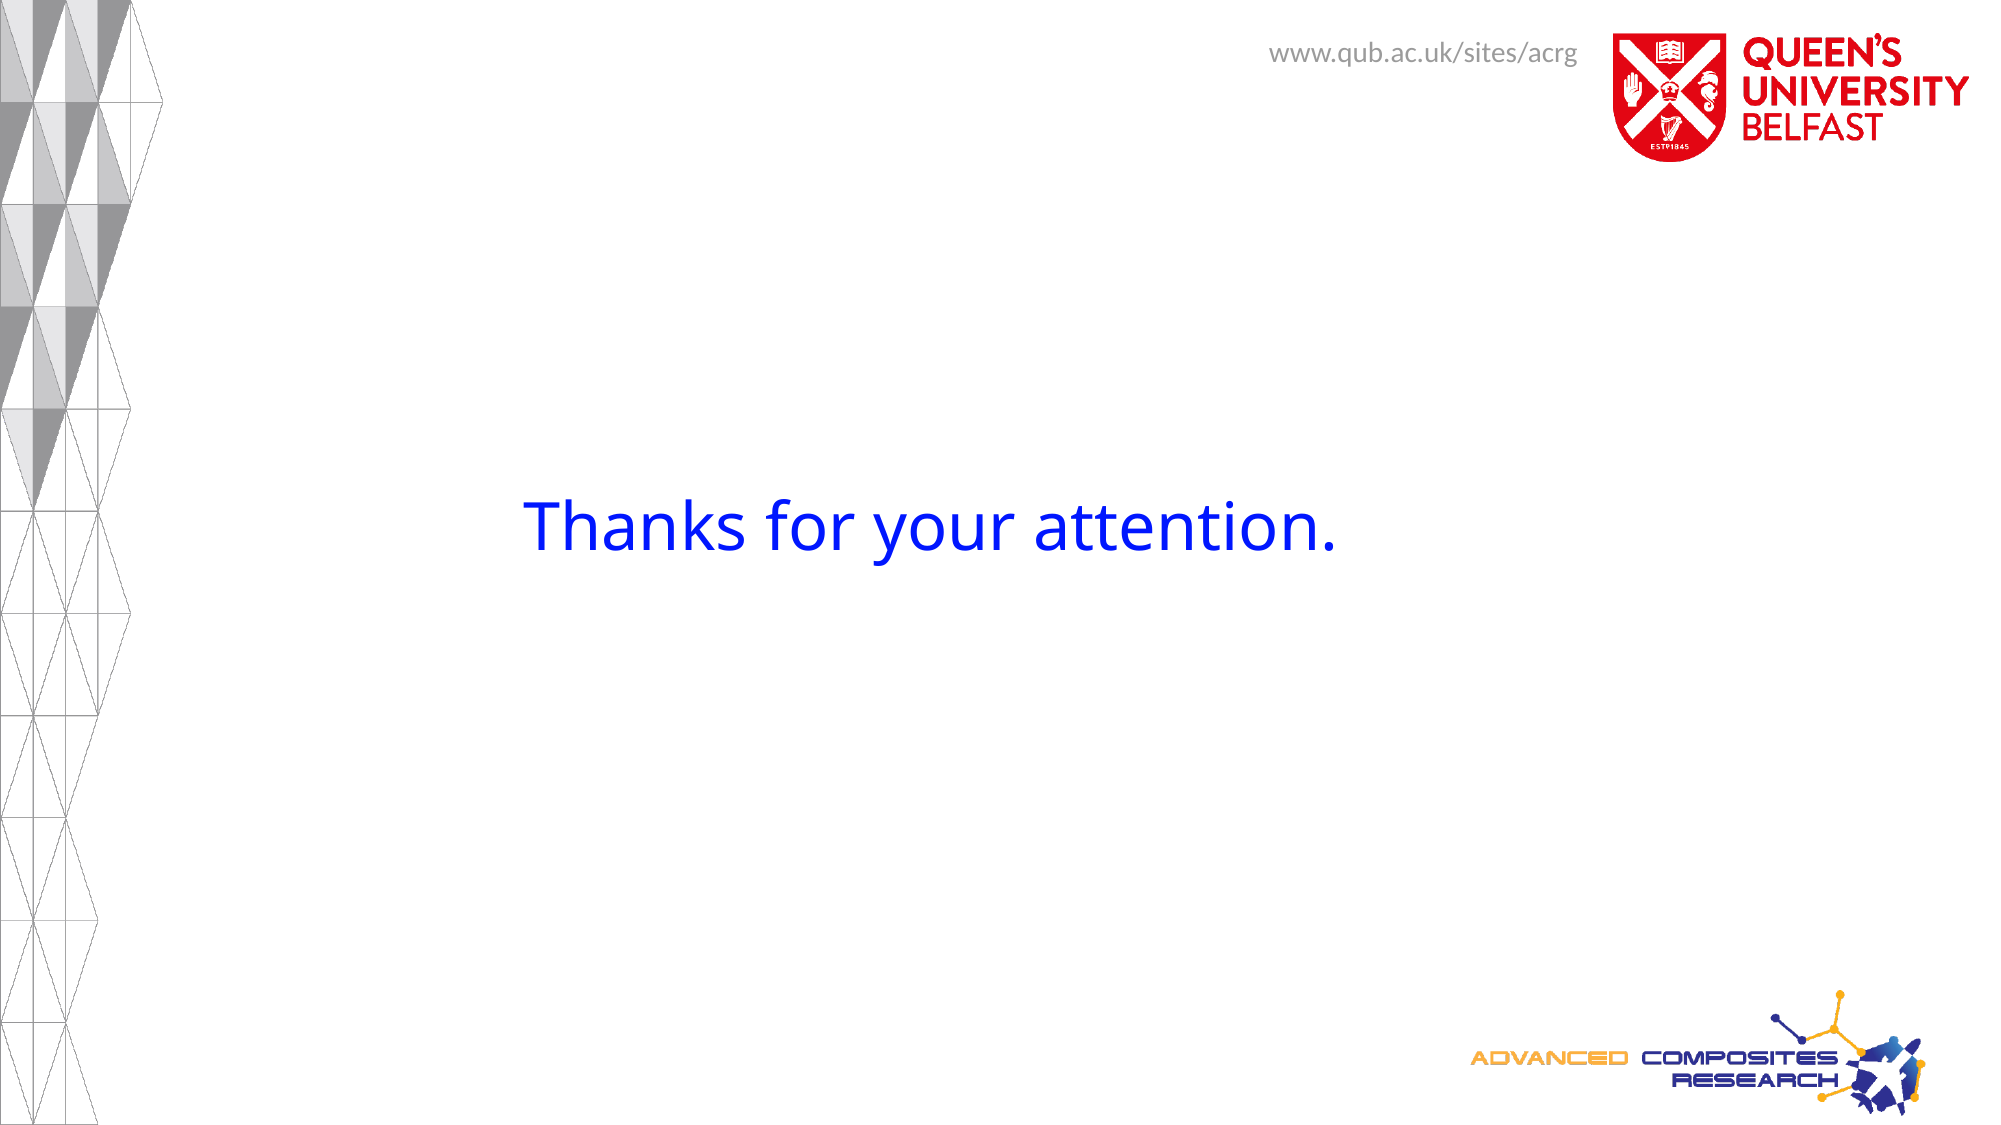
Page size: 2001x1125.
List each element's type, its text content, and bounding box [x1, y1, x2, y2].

picture [1613, 33, 1969, 162]
picture [1469, 990, 1940, 1124]
text_box Thanks for your attention. [508, 476, 1609, 572]
picture [0, 0, 163, 1125]
